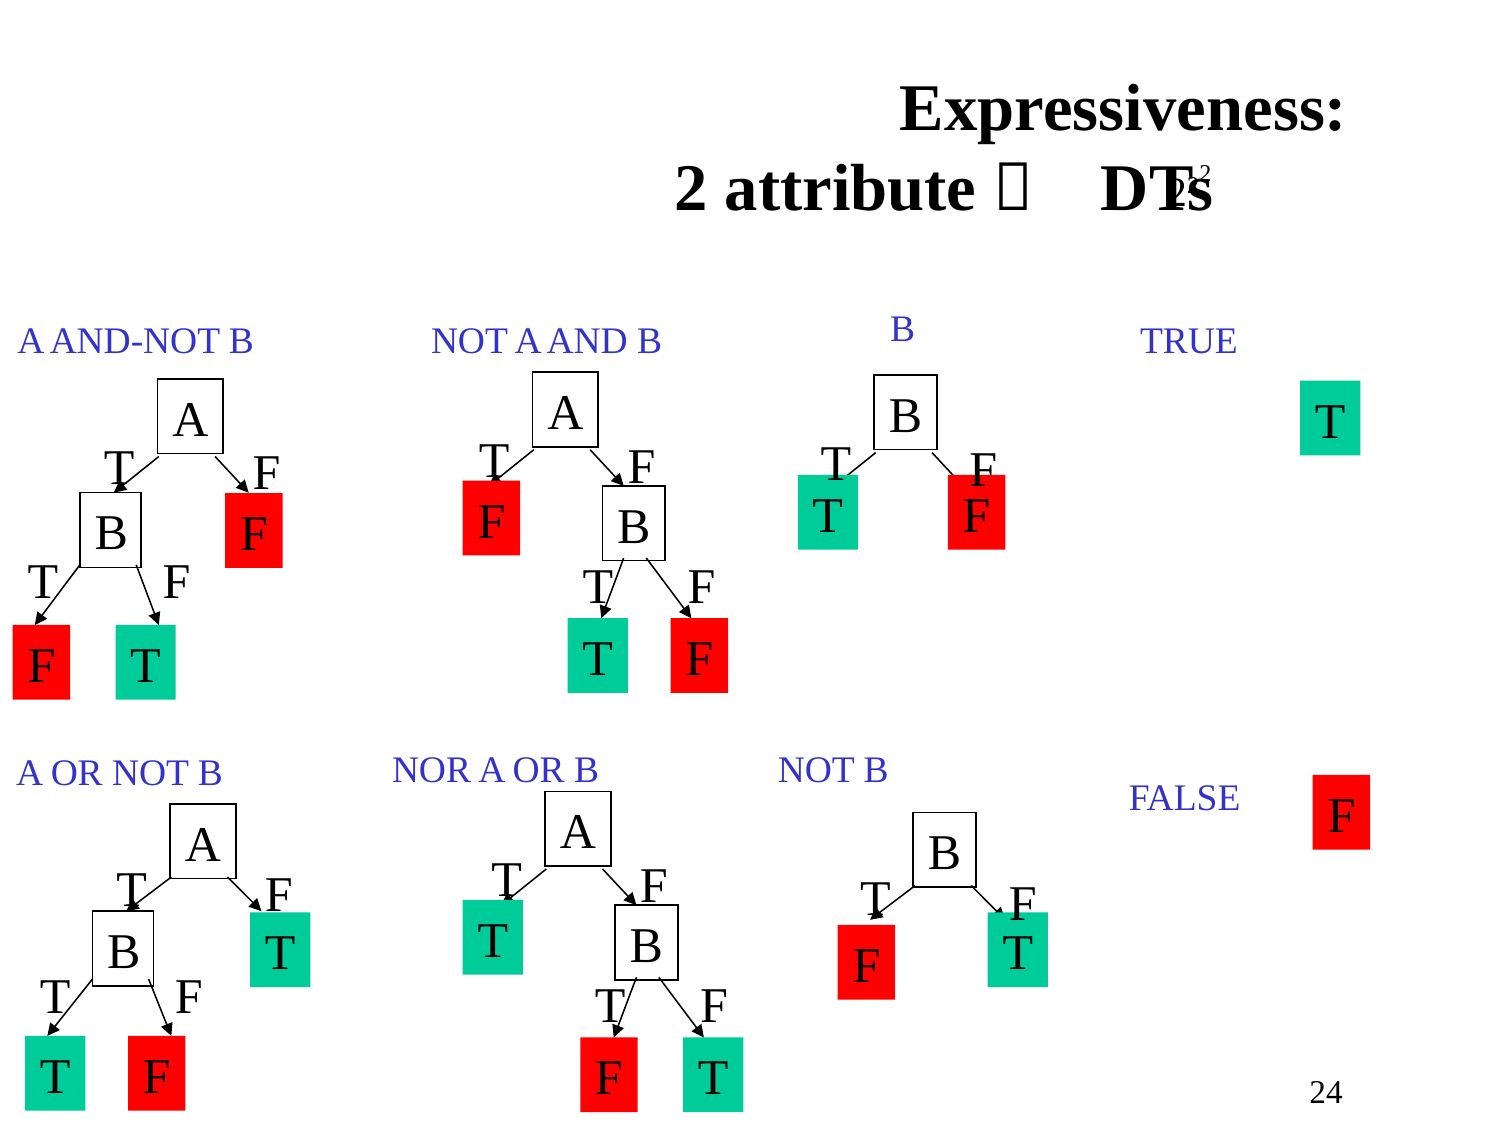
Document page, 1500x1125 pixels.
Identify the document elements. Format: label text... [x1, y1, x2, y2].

text_box F [580, 1041, 638, 1113]
text_box F [12, 624, 71, 700]
text_box F [250, 854, 308, 930]
text_box T [250, 912, 311, 988]
text_box T [462, 899, 523, 975]
text_box F [685, 965, 743, 1041]
text_box B [614, 905, 678, 980]
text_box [837, 812, 1053, 1001]
text_box A [532, 372, 599, 447]
text_box Expressiveness: 2 attribute  DTs [87, 50, 1363, 238]
text_box A AND-NOT B [2, 309, 269, 369]
text_box [34, 616, 48, 625]
text_box F [160, 956, 213, 1032]
title [174, 37, 1450, 225]
text_box B [79, 492, 142, 568]
text_box T [25, 1035, 86, 1111]
text_box A OR NOT B [1, 740, 238, 801]
text_box T [101, 849, 162, 924]
text_box [149, 616, 160, 625]
text_box B [875, 296, 930, 357]
text_box T [115, 624, 176, 700]
text_box A [545, 798, 611, 867]
text_box F [612, 425, 671, 501]
text_box T [88, 427, 150, 502]
text_box T [25, 956, 86, 1032]
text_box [797, 374, 1013, 551]
text_box F [128, 1035, 186, 1111]
text_box F [672, 546, 731, 621]
text_box F [1312, 774, 1371, 850]
text_box T [463, 420, 525, 495]
text_box F [670, 618, 729, 693]
text_box B [602, 485, 666, 561]
text_box T [12, 540, 73, 616]
text_box T [567, 546, 628, 621]
text_box NOT B [763, 737, 904, 798]
text_box 222 [1151, 149, 1227, 223]
text_box F [237, 432, 296, 508]
text_box T [567, 621, 628, 693]
text_box A [157, 378, 224, 454]
text_box A [170, 803, 236, 879]
text_box F [462, 480, 521, 556]
text_box NOR A OR B [377, 737, 615, 798]
text_box T [580, 965, 641, 1041]
text_box F [225, 493, 283, 568]
text_box F [625, 845, 683, 920]
text_box NOT A AND B [416, 309, 678, 369]
text_box TRUE [1125, 309, 1253, 369]
text_box T [1300, 380, 1361, 456]
text_box T [476, 839, 537, 915]
text_box B [92, 911, 154, 986]
text_box FALSE [1114, 765, 1256, 826]
text_box F [147, 540, 206, 616]
text_box T [683, 1037, 744, 1113]
